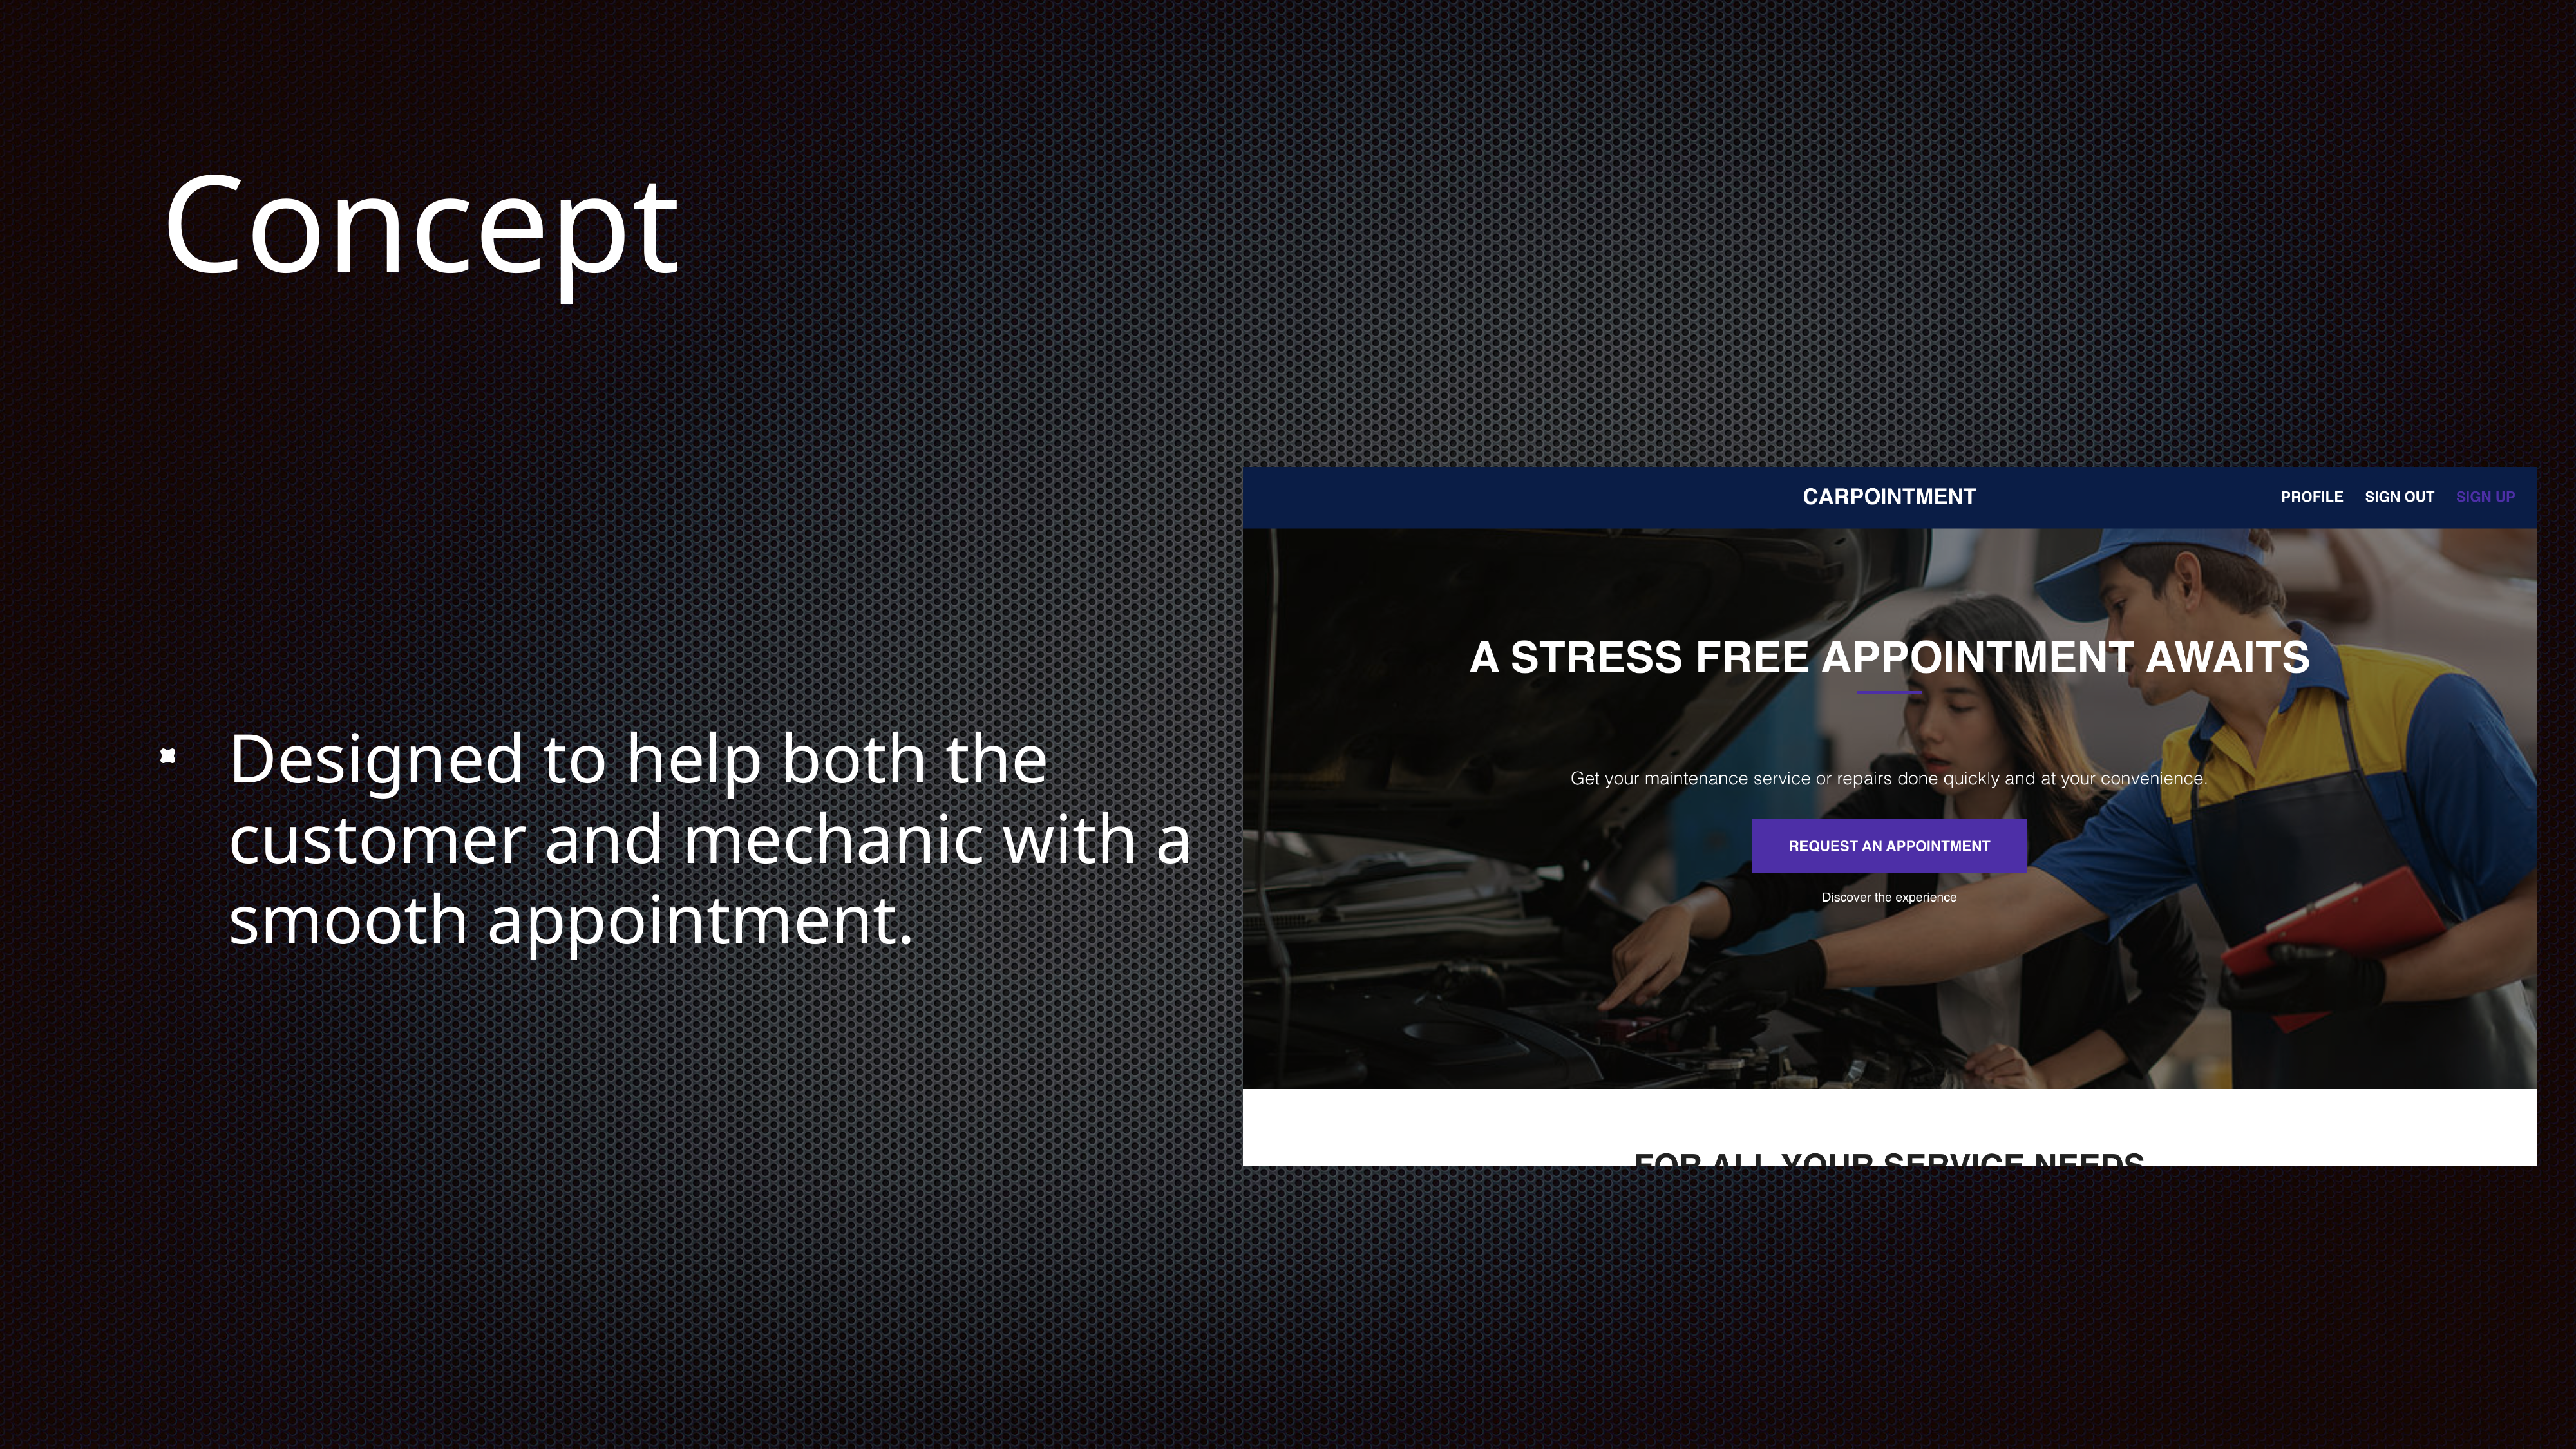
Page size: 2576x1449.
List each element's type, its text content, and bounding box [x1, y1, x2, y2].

list Designed to help both the customer and mechanic with a smooth appointment. [155, 412, 1213, 1262]
title Concept [155, 37, 2421, 401]
picture [0, 0, 2576, 1449]
